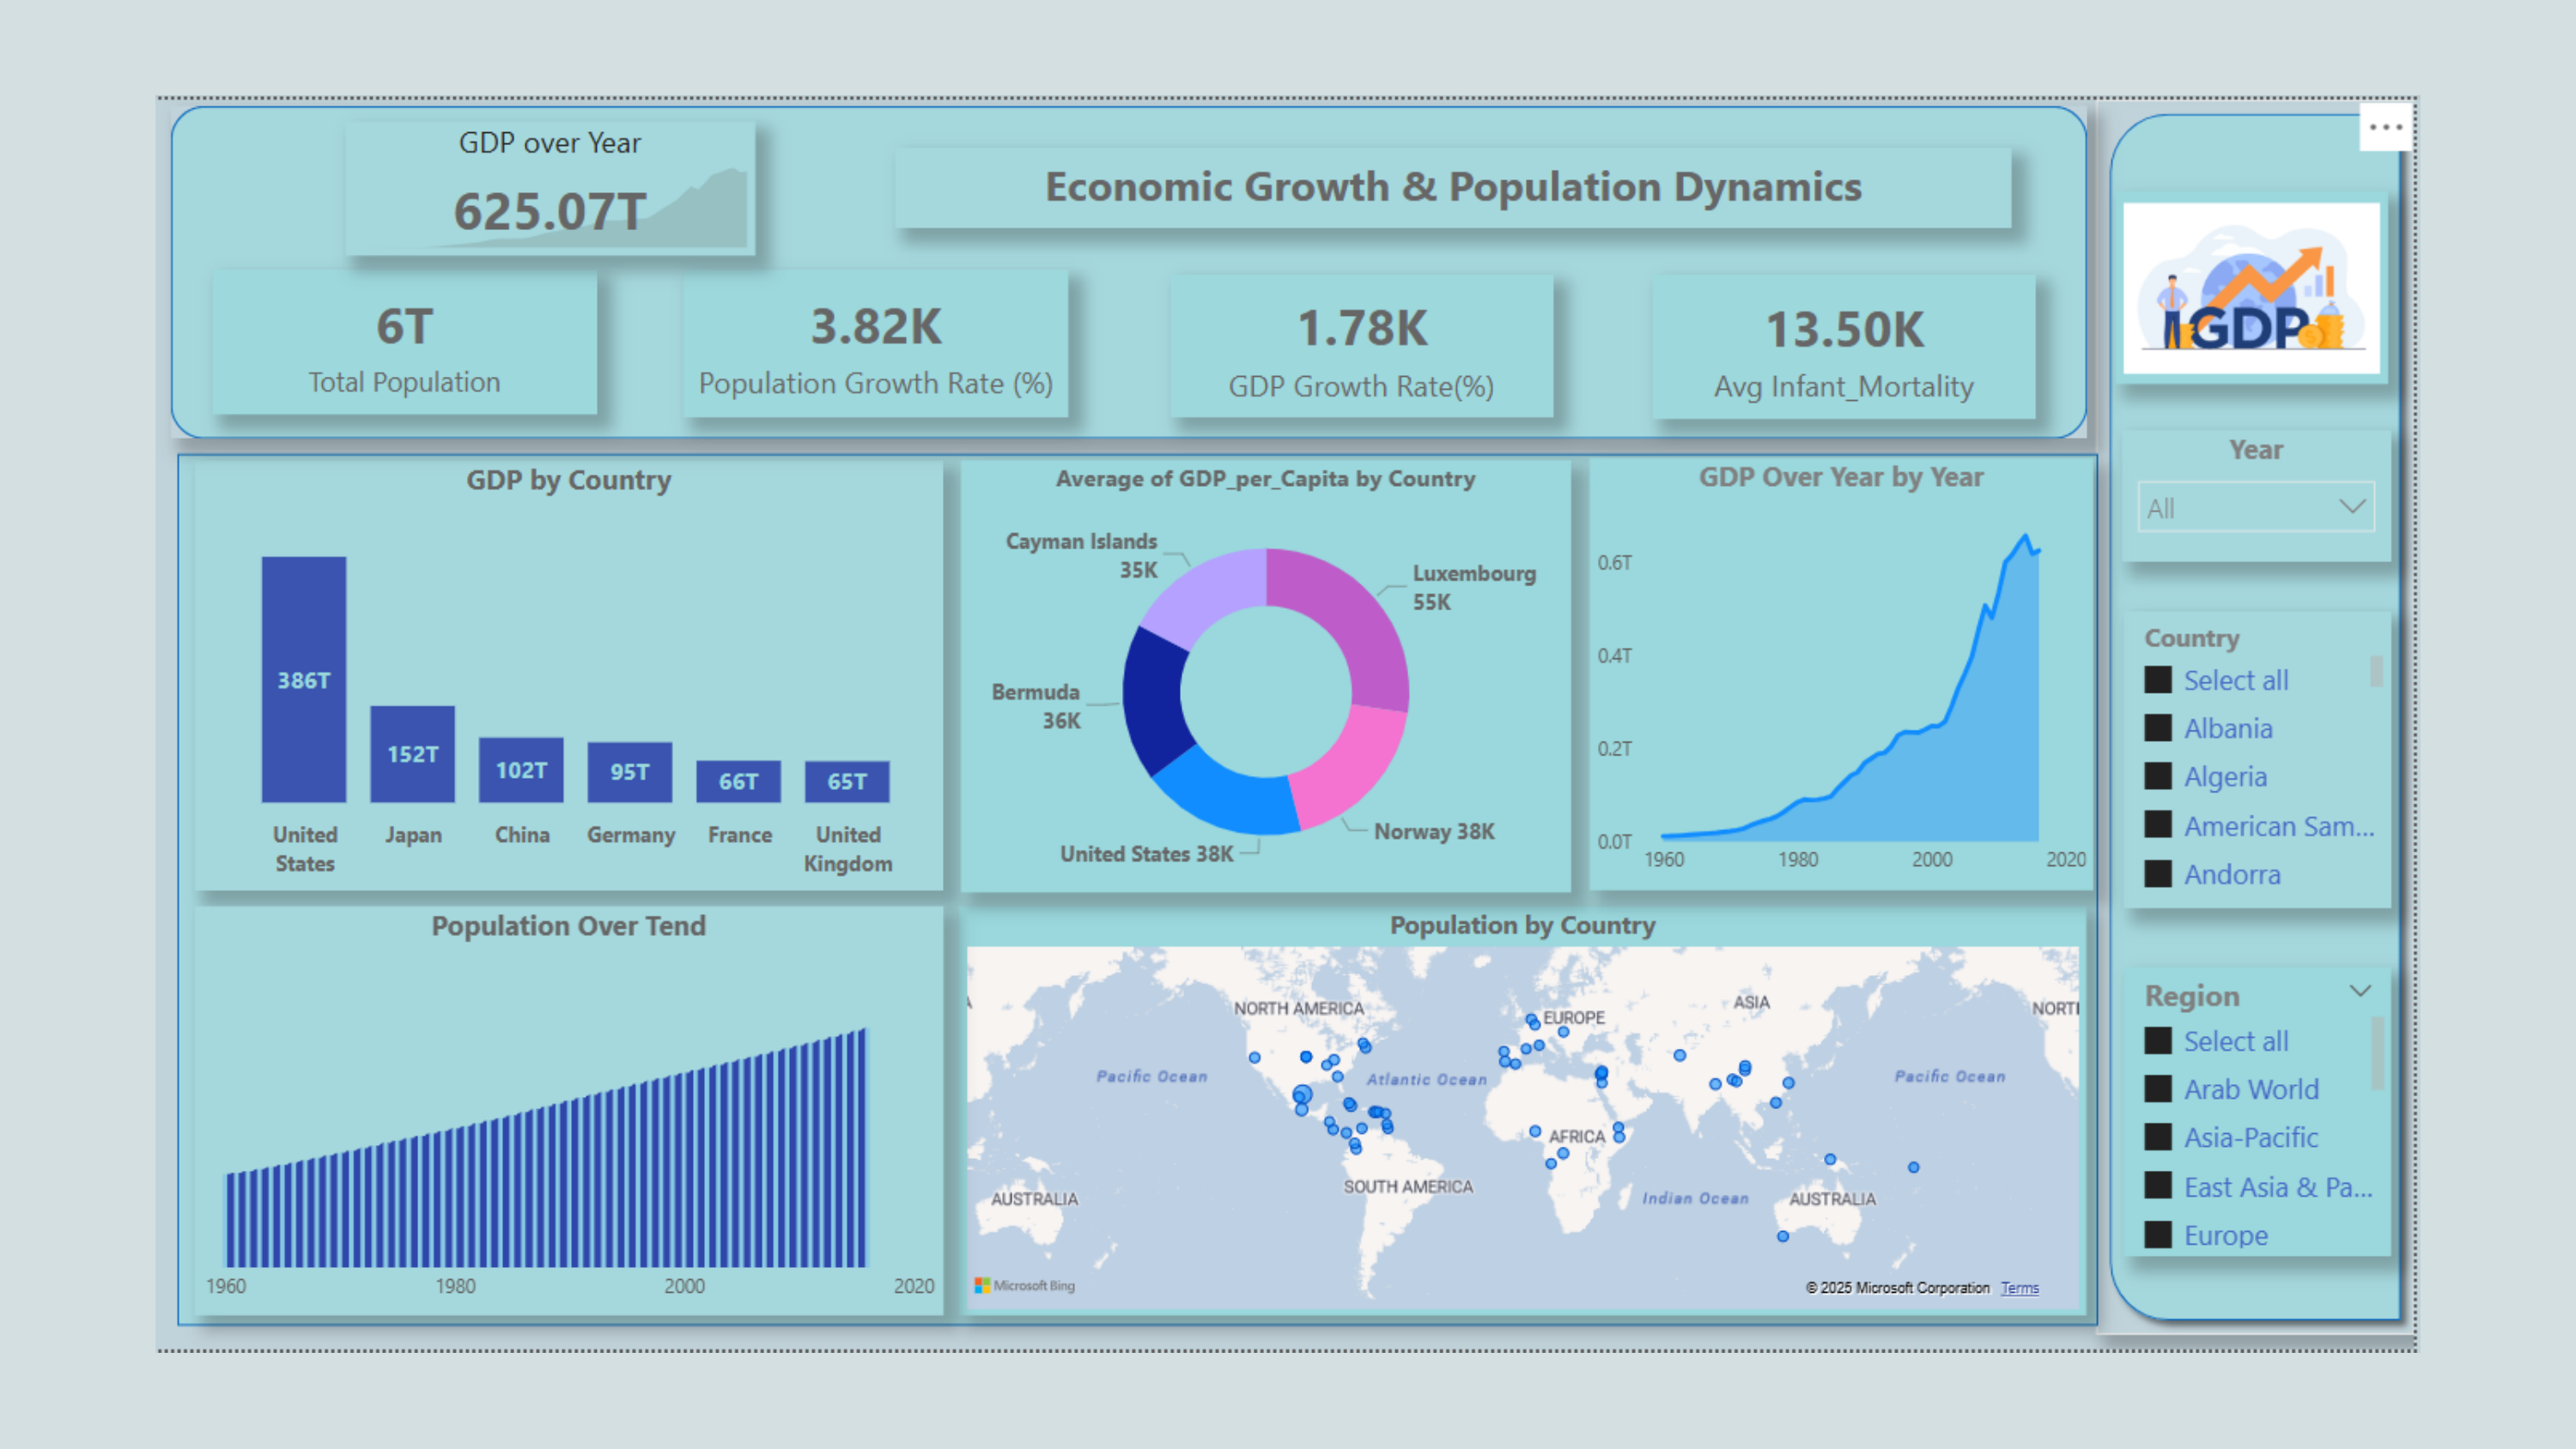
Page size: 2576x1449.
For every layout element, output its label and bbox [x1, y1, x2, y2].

text_box [155, 95, 2421, 1353]
